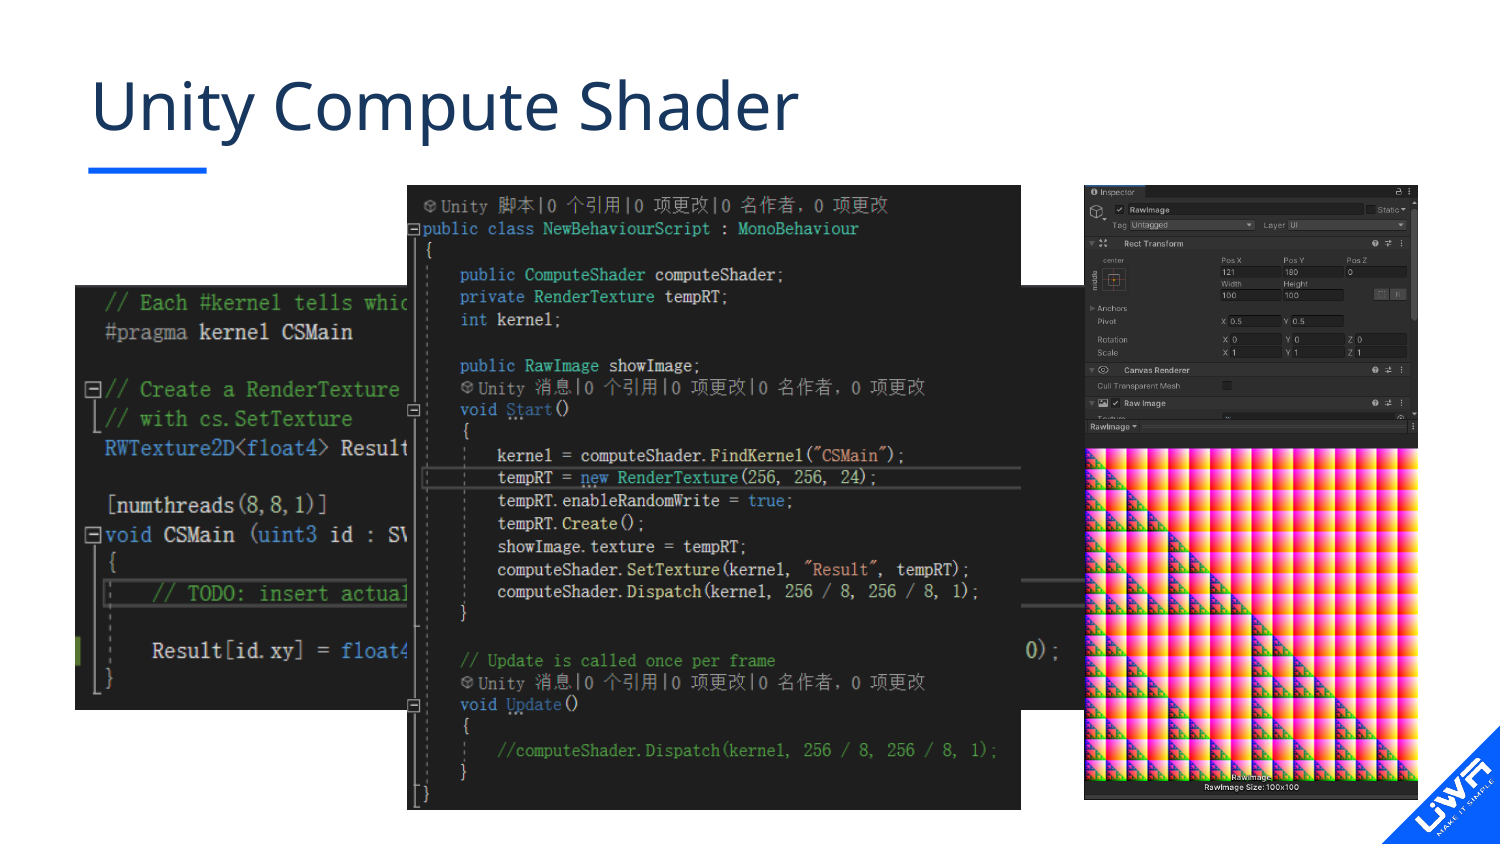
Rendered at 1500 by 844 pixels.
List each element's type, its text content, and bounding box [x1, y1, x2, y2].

title Unity Compute Shader [75, 33, 1425, 175]
picture [74, 185, 1500, 844]
